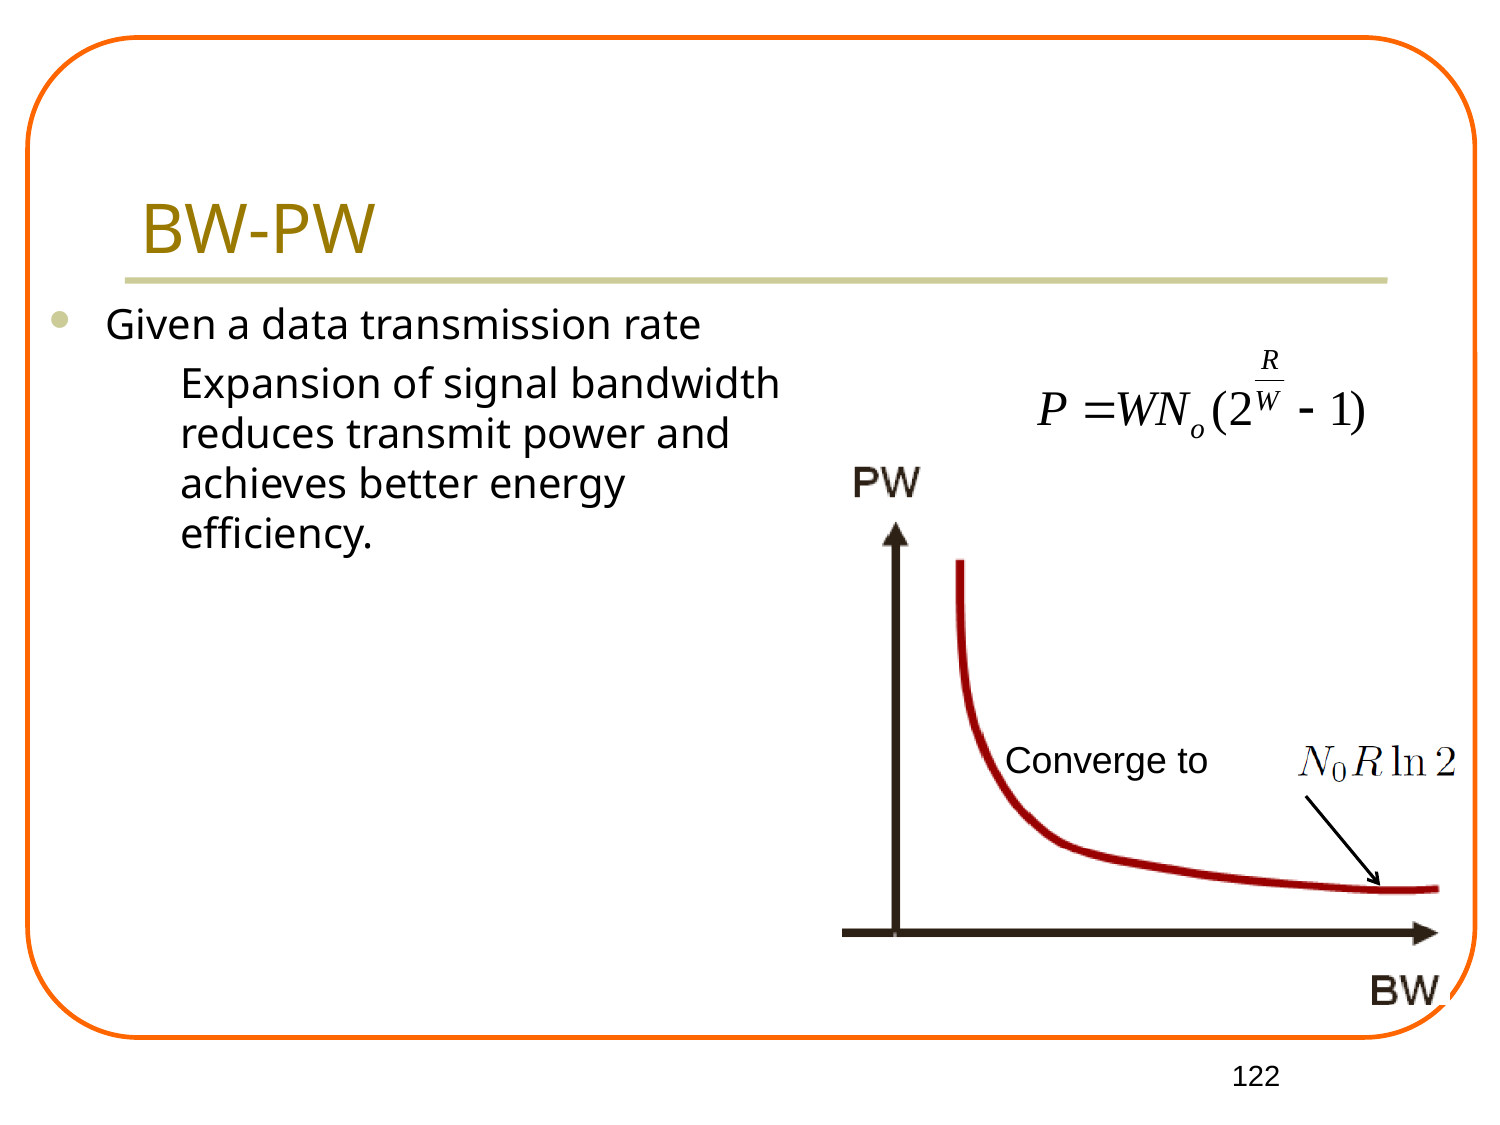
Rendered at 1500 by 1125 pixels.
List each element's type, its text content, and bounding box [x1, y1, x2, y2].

text_box Given a data transmission rate Expansion of signal bandwidth reduces transmit power and achieves better energy efficiency. [34, 290, 843, 991]
title BW-PW [125, 87, 1388, 275]
slide_number 122 [1124, 1049, 1388, 1125]
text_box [842, 459, 1459, 1005]
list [1028, 338, 1377, 451]
